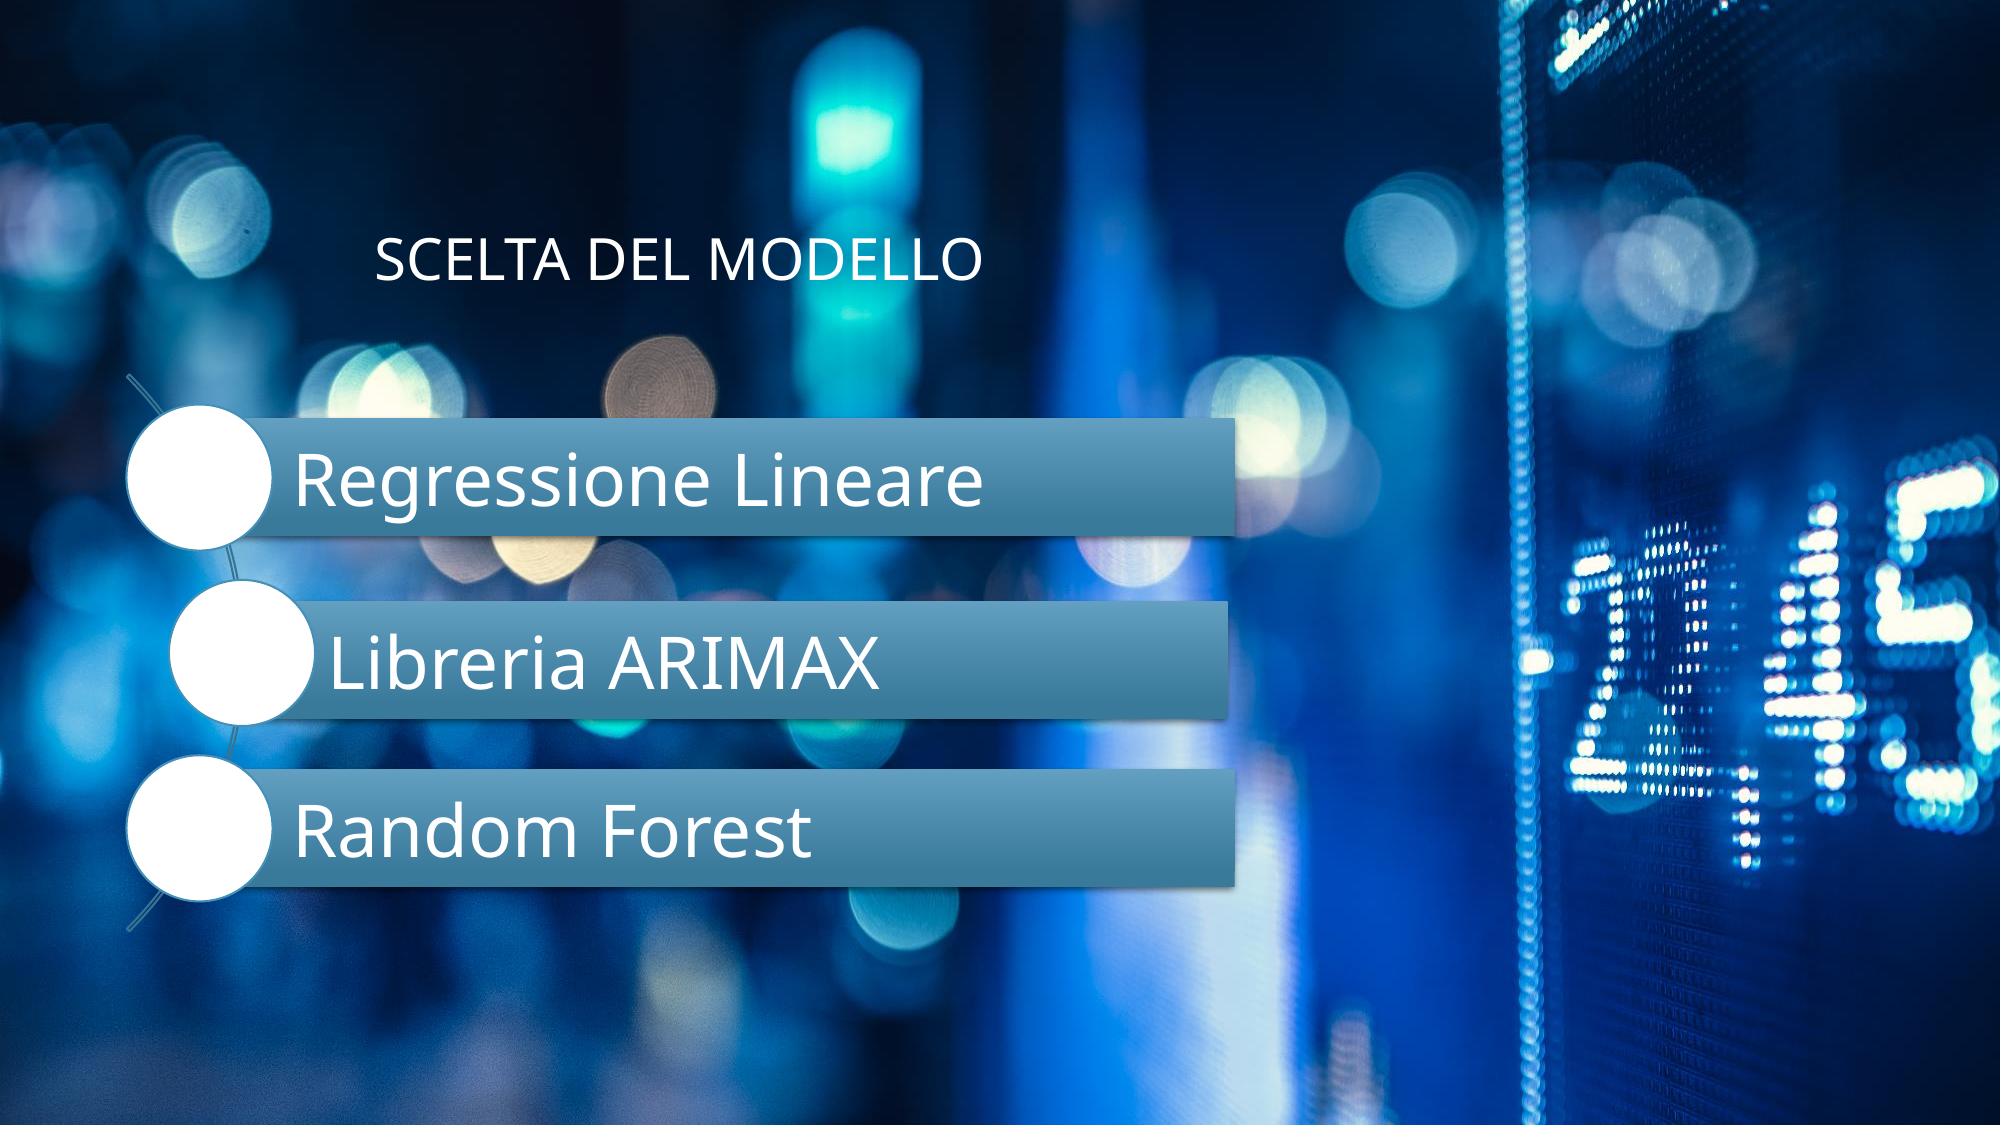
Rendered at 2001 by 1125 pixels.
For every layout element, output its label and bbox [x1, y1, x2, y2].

list [117, 359, 1243, 946]
picture [0, 0, 2000, 1125]
